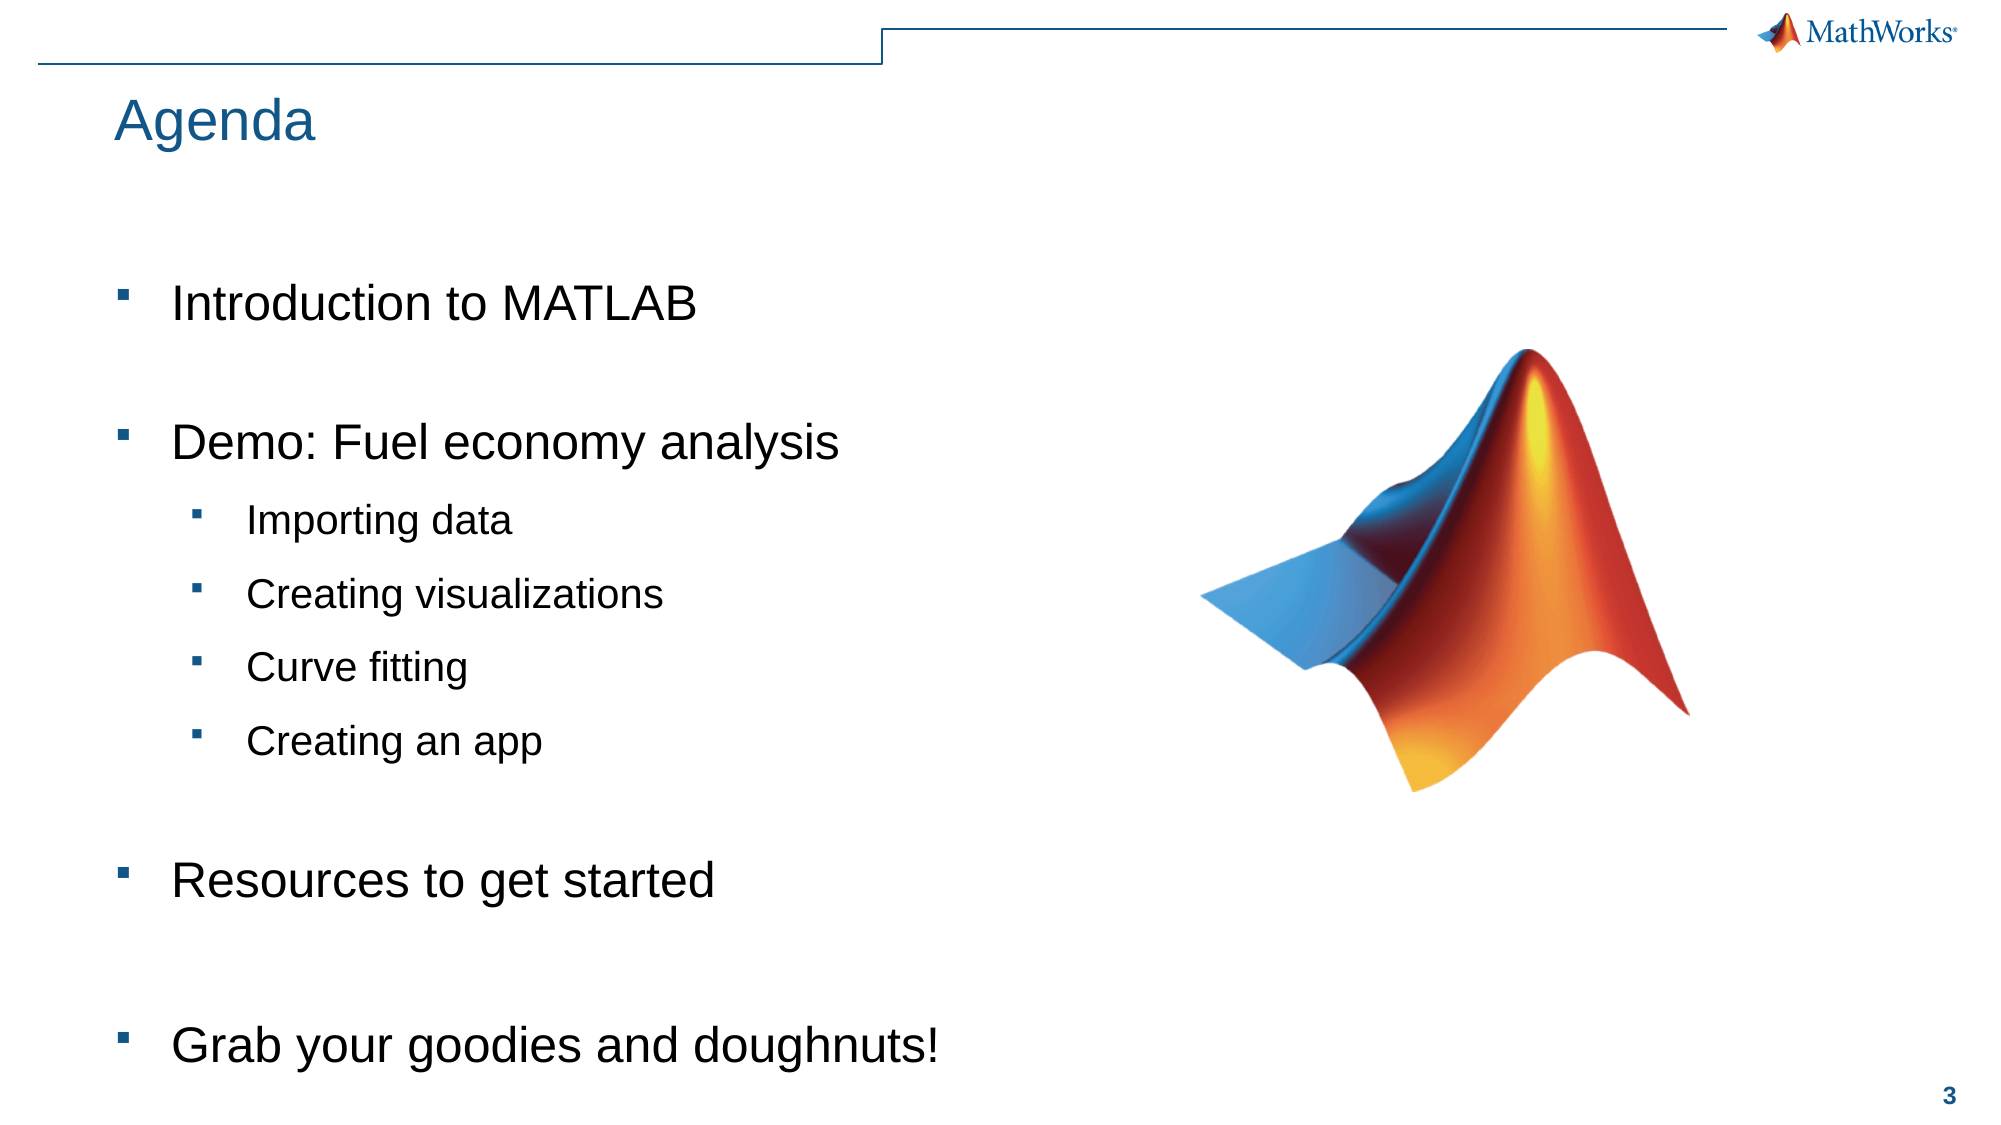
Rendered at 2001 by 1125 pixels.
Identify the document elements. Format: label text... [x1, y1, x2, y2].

picture [1199, 349, 1690, 793]
list Introduction to MATLAB Demo: Fuel economy analysis Importing data Creating visualizations Curve fitting Creating an app Resources to get started Grab your goodies and doughnuts! [99, 262, 1867, 1025]
title Agenda [99, 75, 1867, 238]
picture [1751, 3, 1970, 63]
